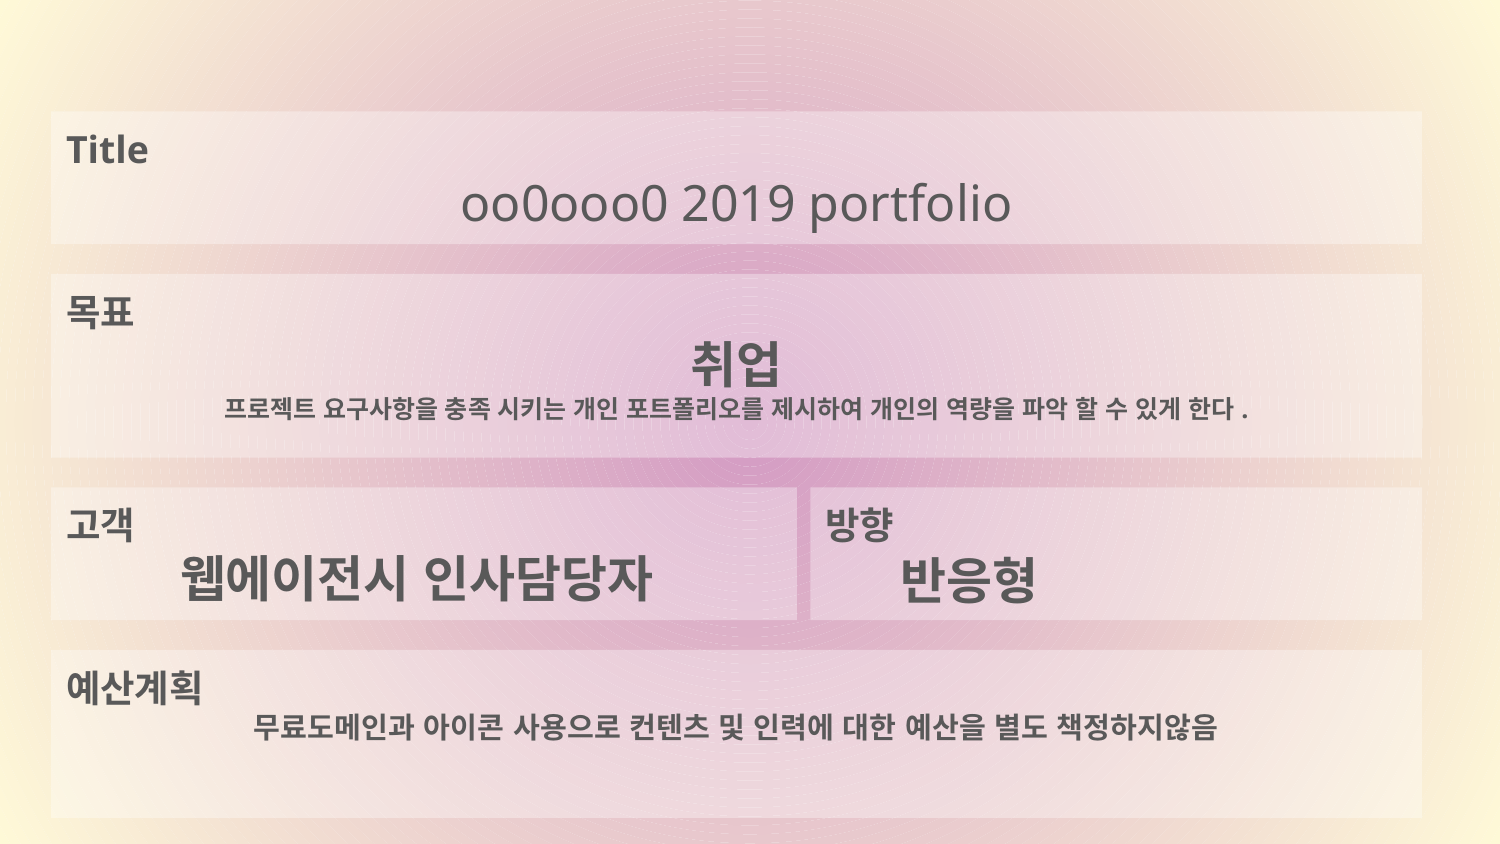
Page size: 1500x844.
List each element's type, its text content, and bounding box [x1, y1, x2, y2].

list 예산계획 무료도메인과 아이콘 사용으로 컨텐츠 및 인력에 대한 예산을 별도 책정하지않음 [51, 649, 1422, 818]
list Title oo0ooo0 2019 portfolio [51, 111, 1422, 245]
list 방향 반응형 [810, 487, 1423, 621]
list 목표 취업 프로젝트 요구사항을 충족 시키는 개인 포트폴리오를 제시하여 개인의 역량을 파악 할 수 있게 한다. [51, 273, 1422, 458]
list 고객 웹에이전시 인사담당자 [51, 487, 797, 621]
